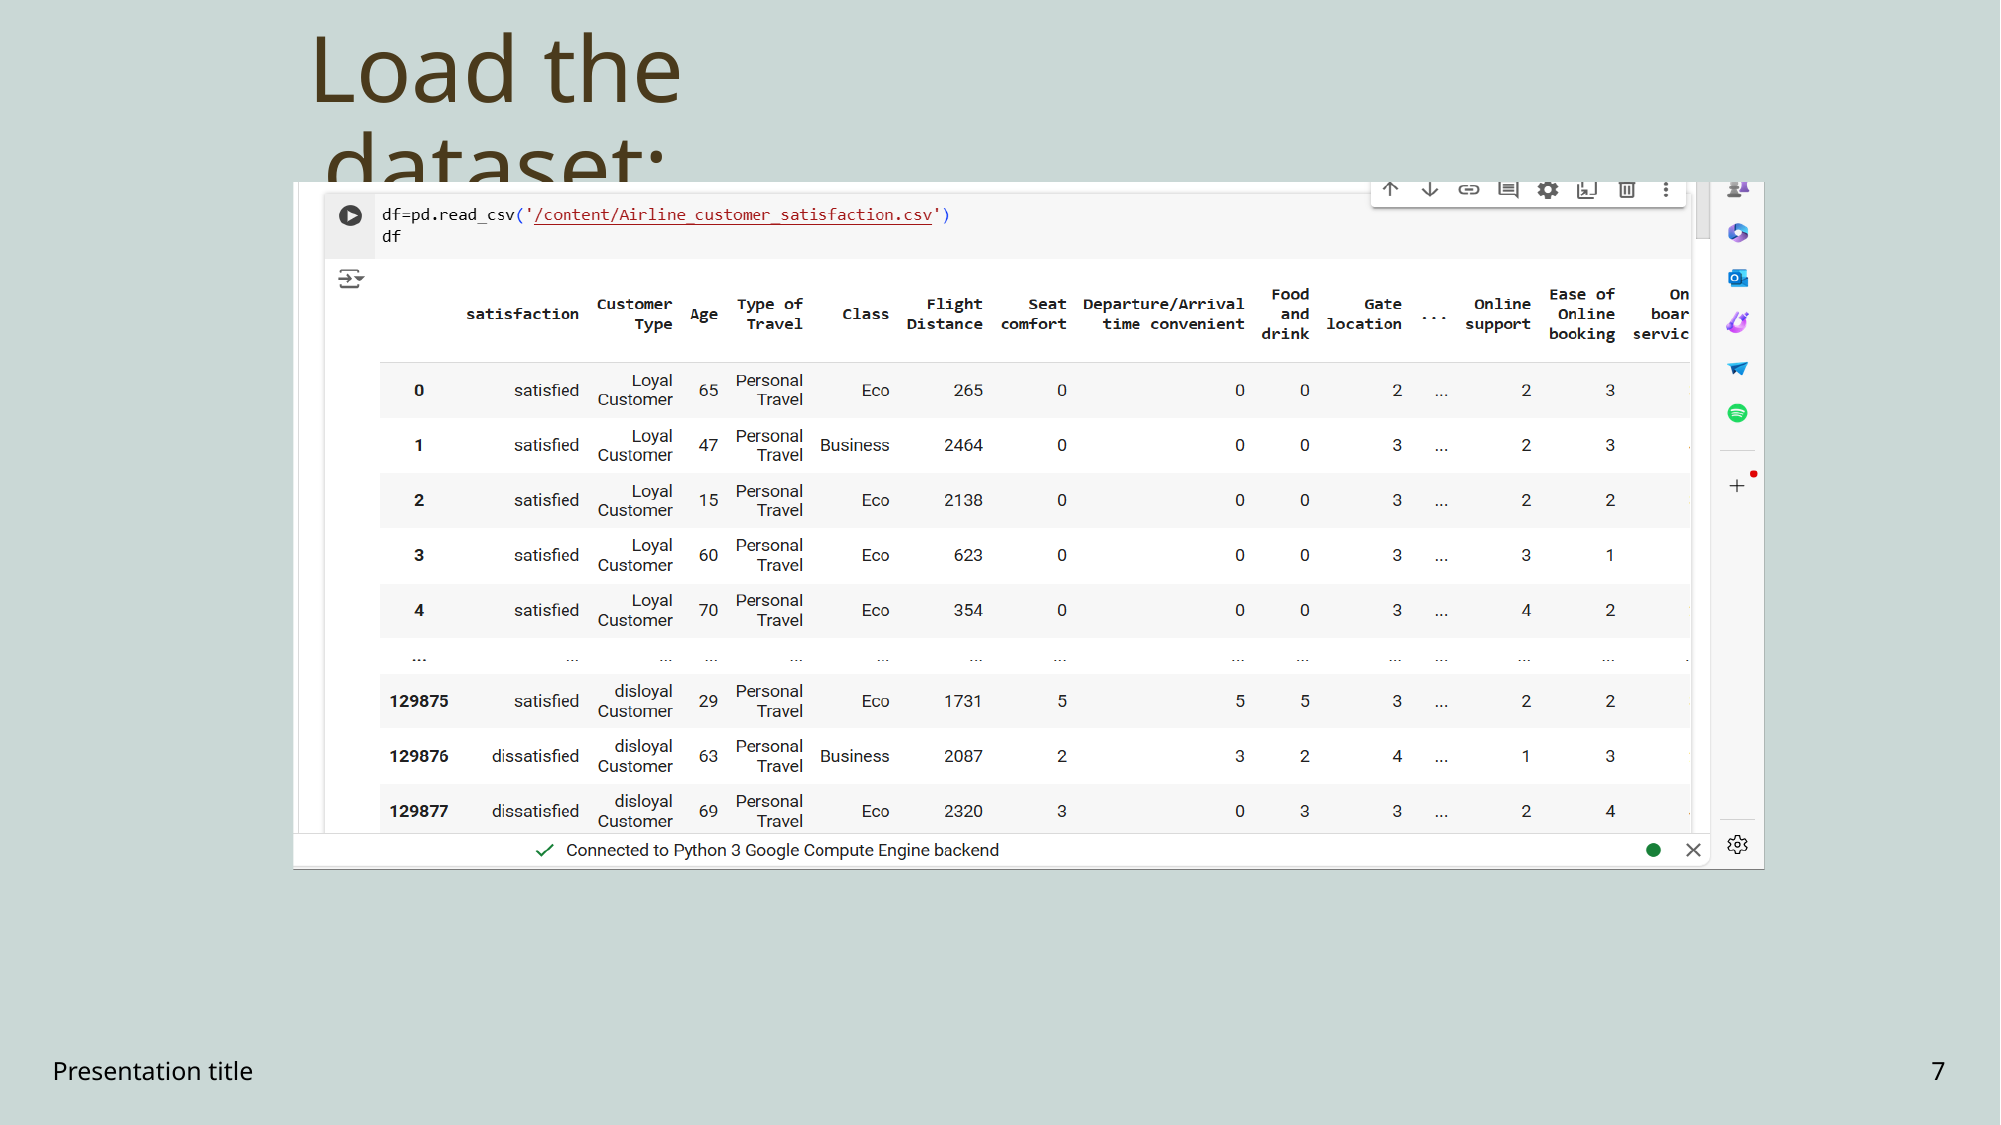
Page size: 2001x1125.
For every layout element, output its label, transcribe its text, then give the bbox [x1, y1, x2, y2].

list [293, 182, 1765, 870]
slide_number 7 [1510, 1042, 1961, 1103]
footer Presentation title [37, 1042, 713, 1103]
title Load the dataset: [137, 62, 856, 183]
